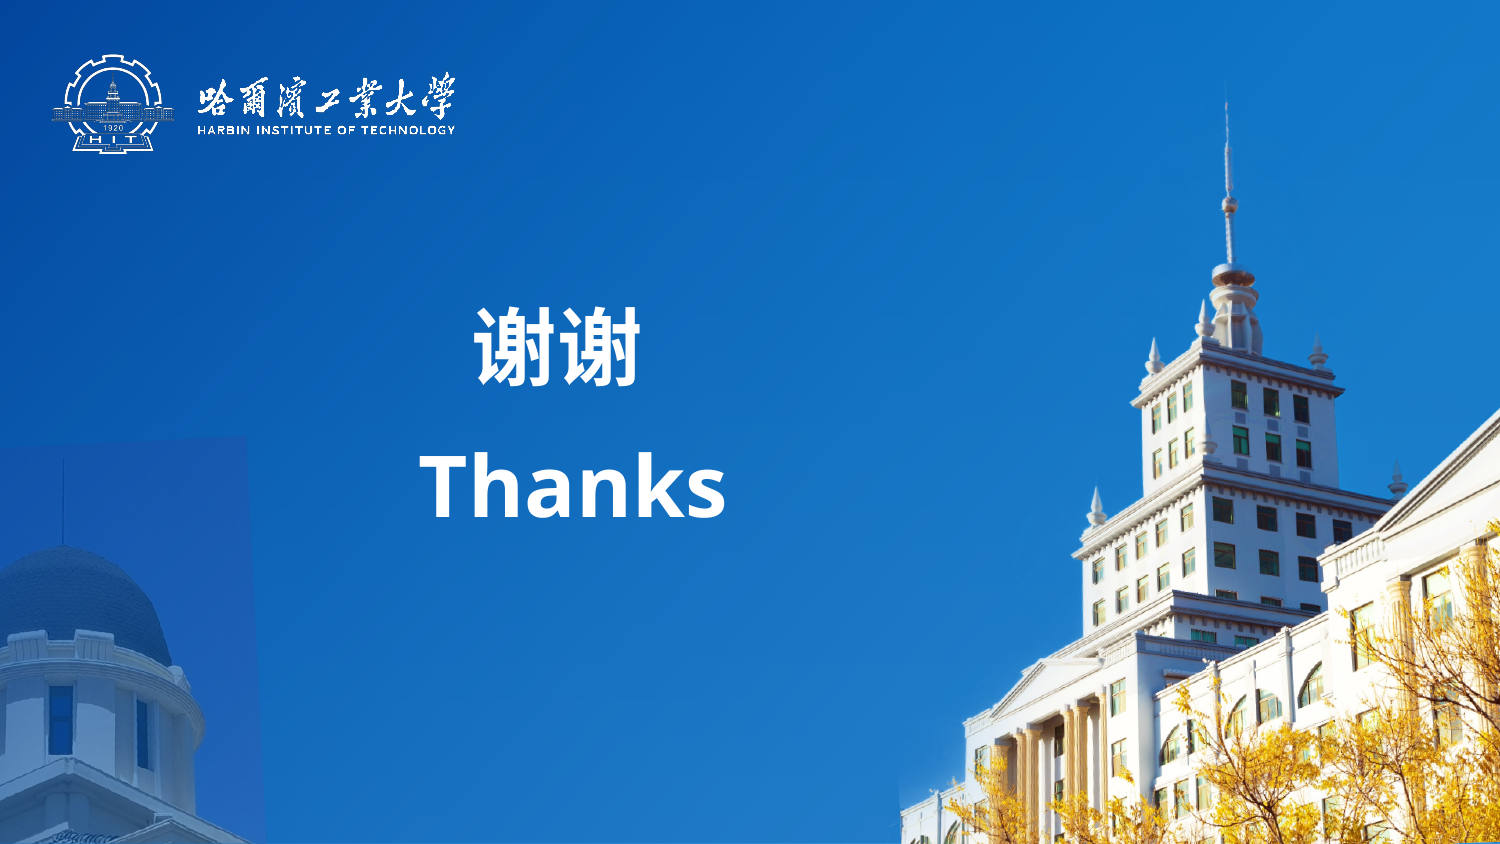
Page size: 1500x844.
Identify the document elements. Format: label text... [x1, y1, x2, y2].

text_box 谢谢 [460, 263, 687, 401]
picture [843, 32, 1500, 844]
picture [43, 54, 179, 156]
picture [198, 68, 455, 141]
text_box Thanks [397, 401, 750, 541]
